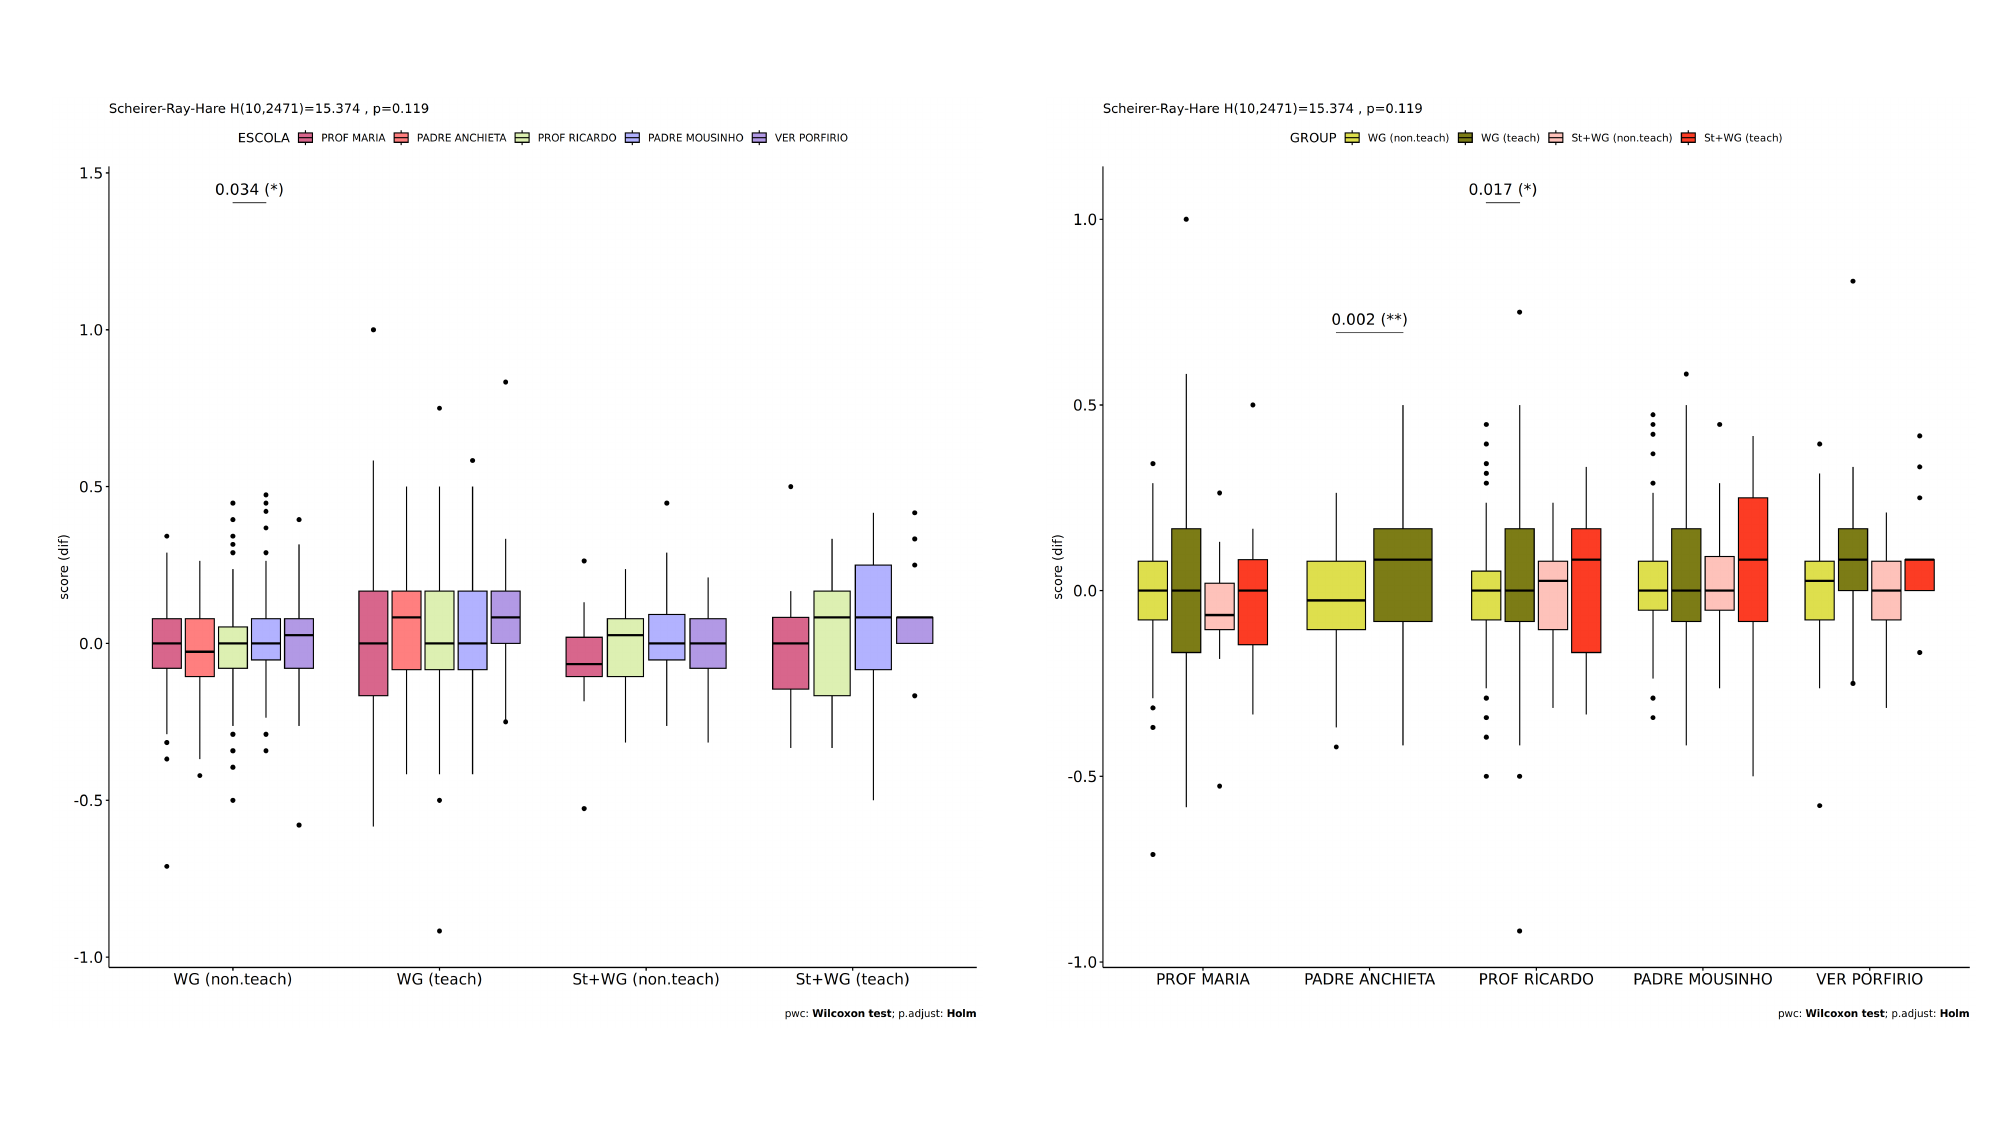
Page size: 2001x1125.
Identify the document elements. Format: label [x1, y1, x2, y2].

picture [51, 97, 983, 1028]
picture [1045, 97, 1976, 1028]
